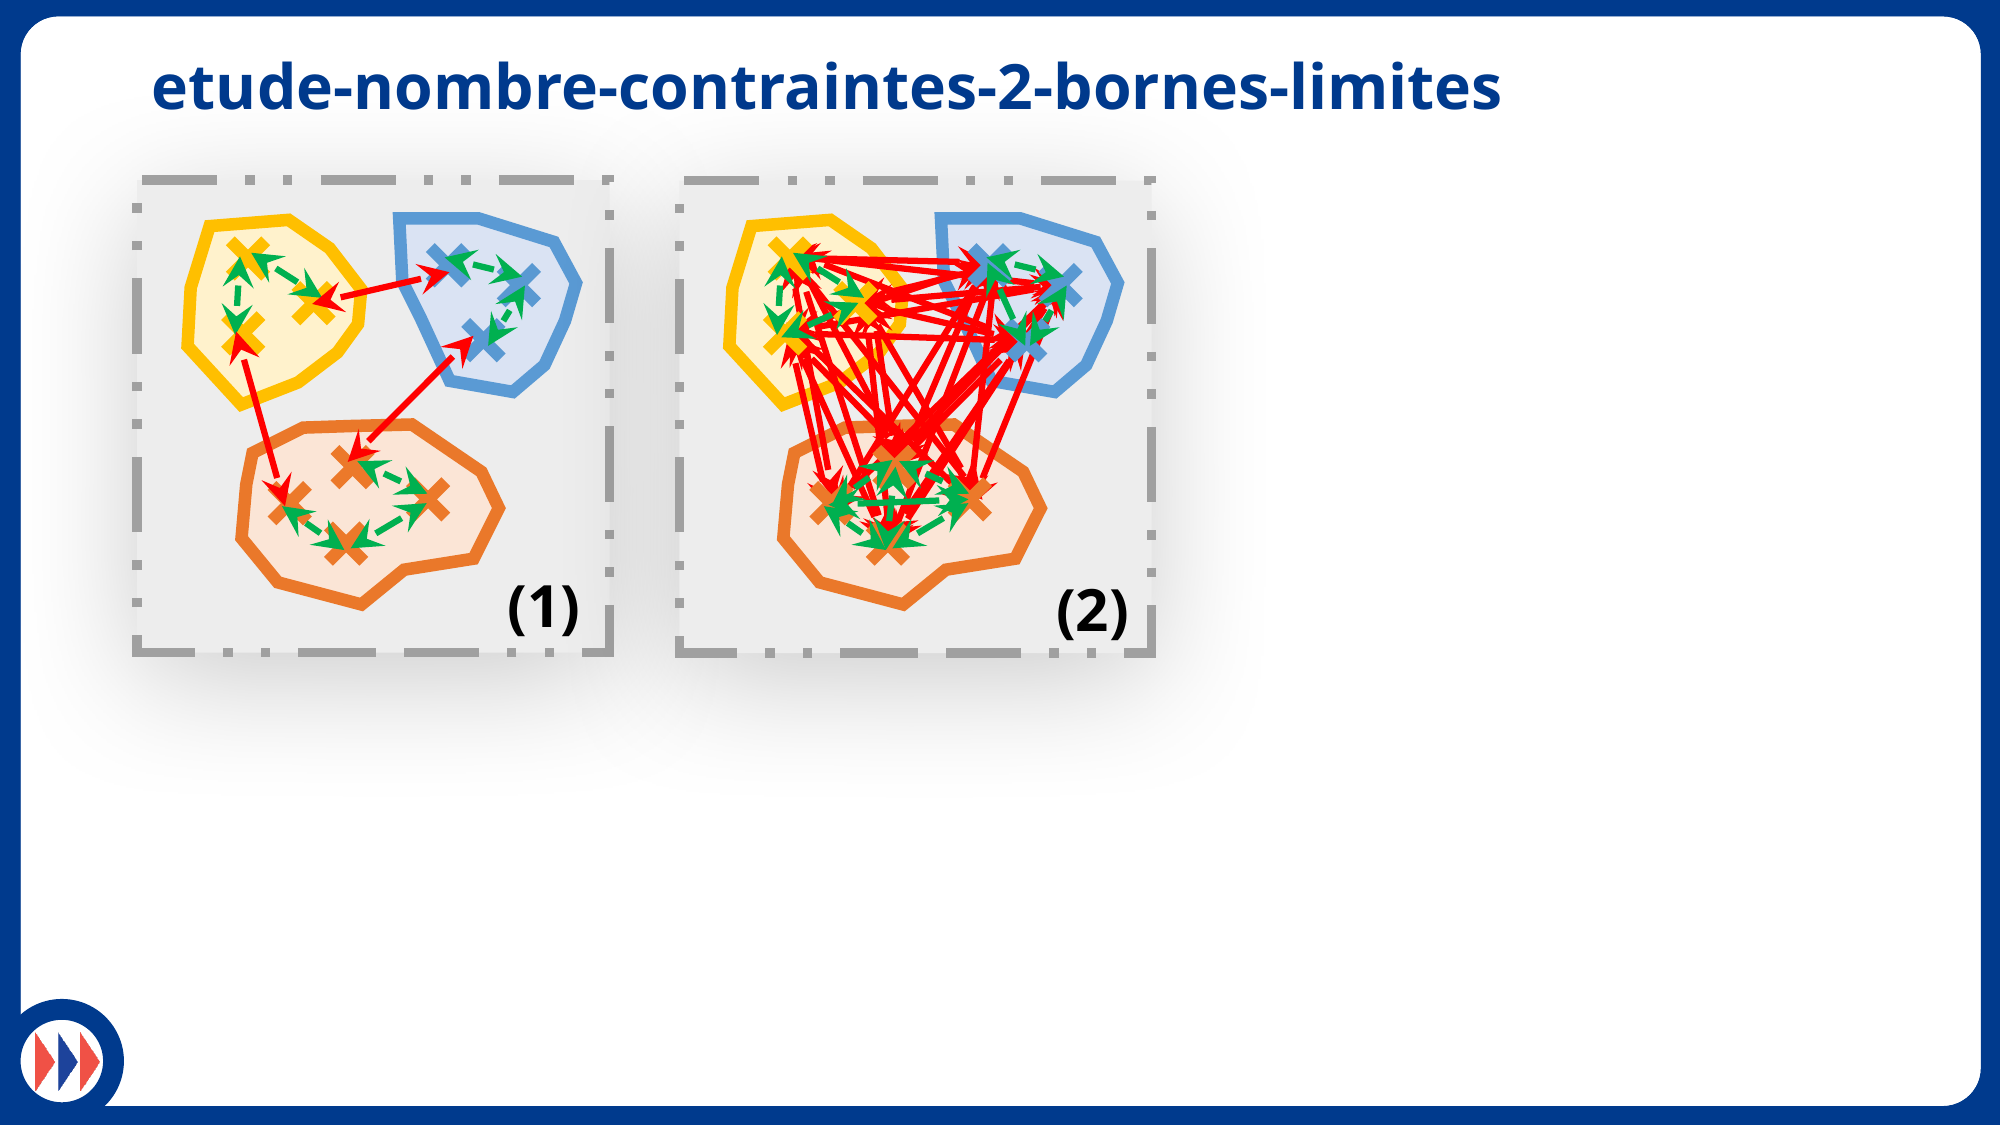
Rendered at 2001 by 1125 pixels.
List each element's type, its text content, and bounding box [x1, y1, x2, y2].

title etude-nombre-contraintes-2-bornes-limites [137, 48, 1945, 135]
picture [35, 1032, 100, 1091]
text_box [137, 180, 1152, 654]
